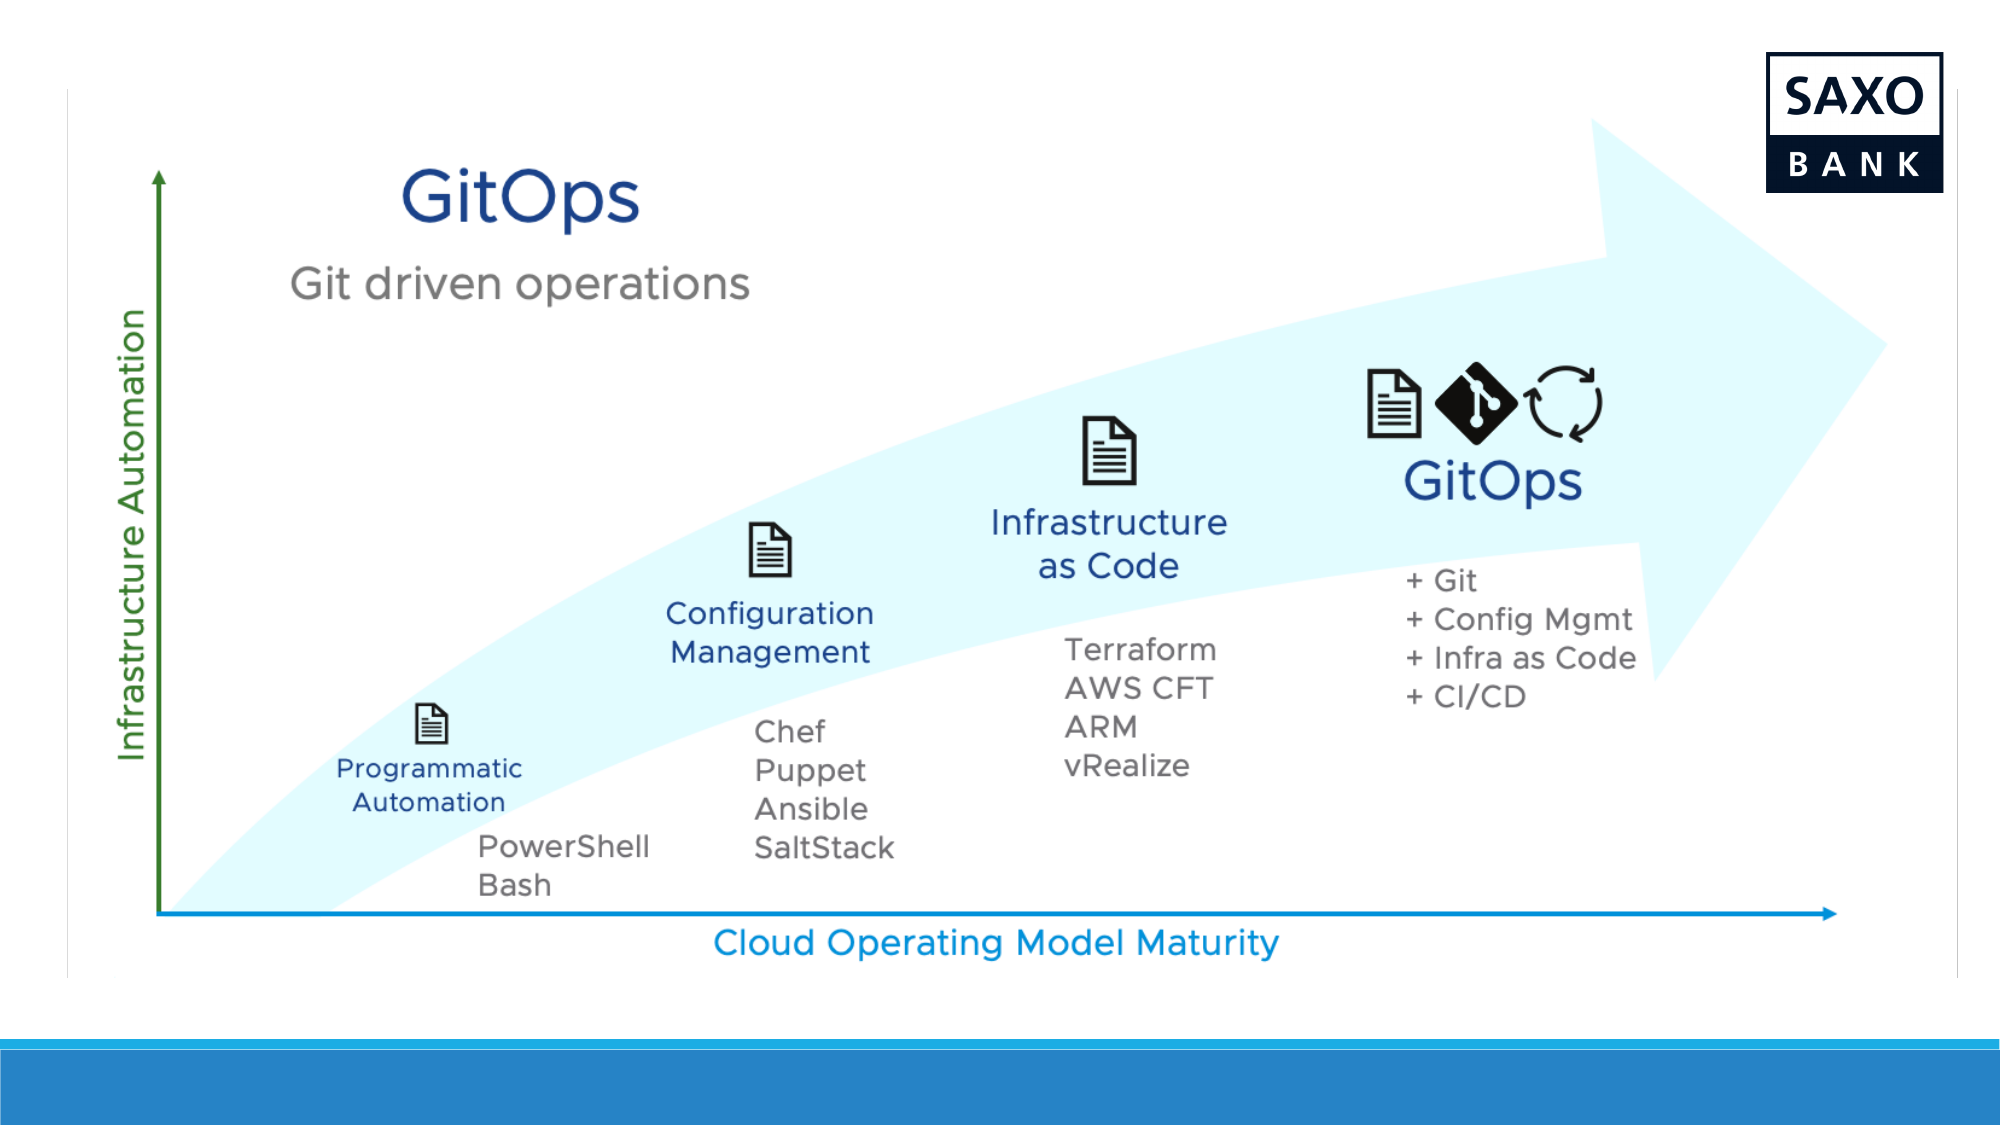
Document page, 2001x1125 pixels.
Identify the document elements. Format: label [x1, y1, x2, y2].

picture [1758, 46, 1952, 198]
list [66, 89, 1960, 979]
